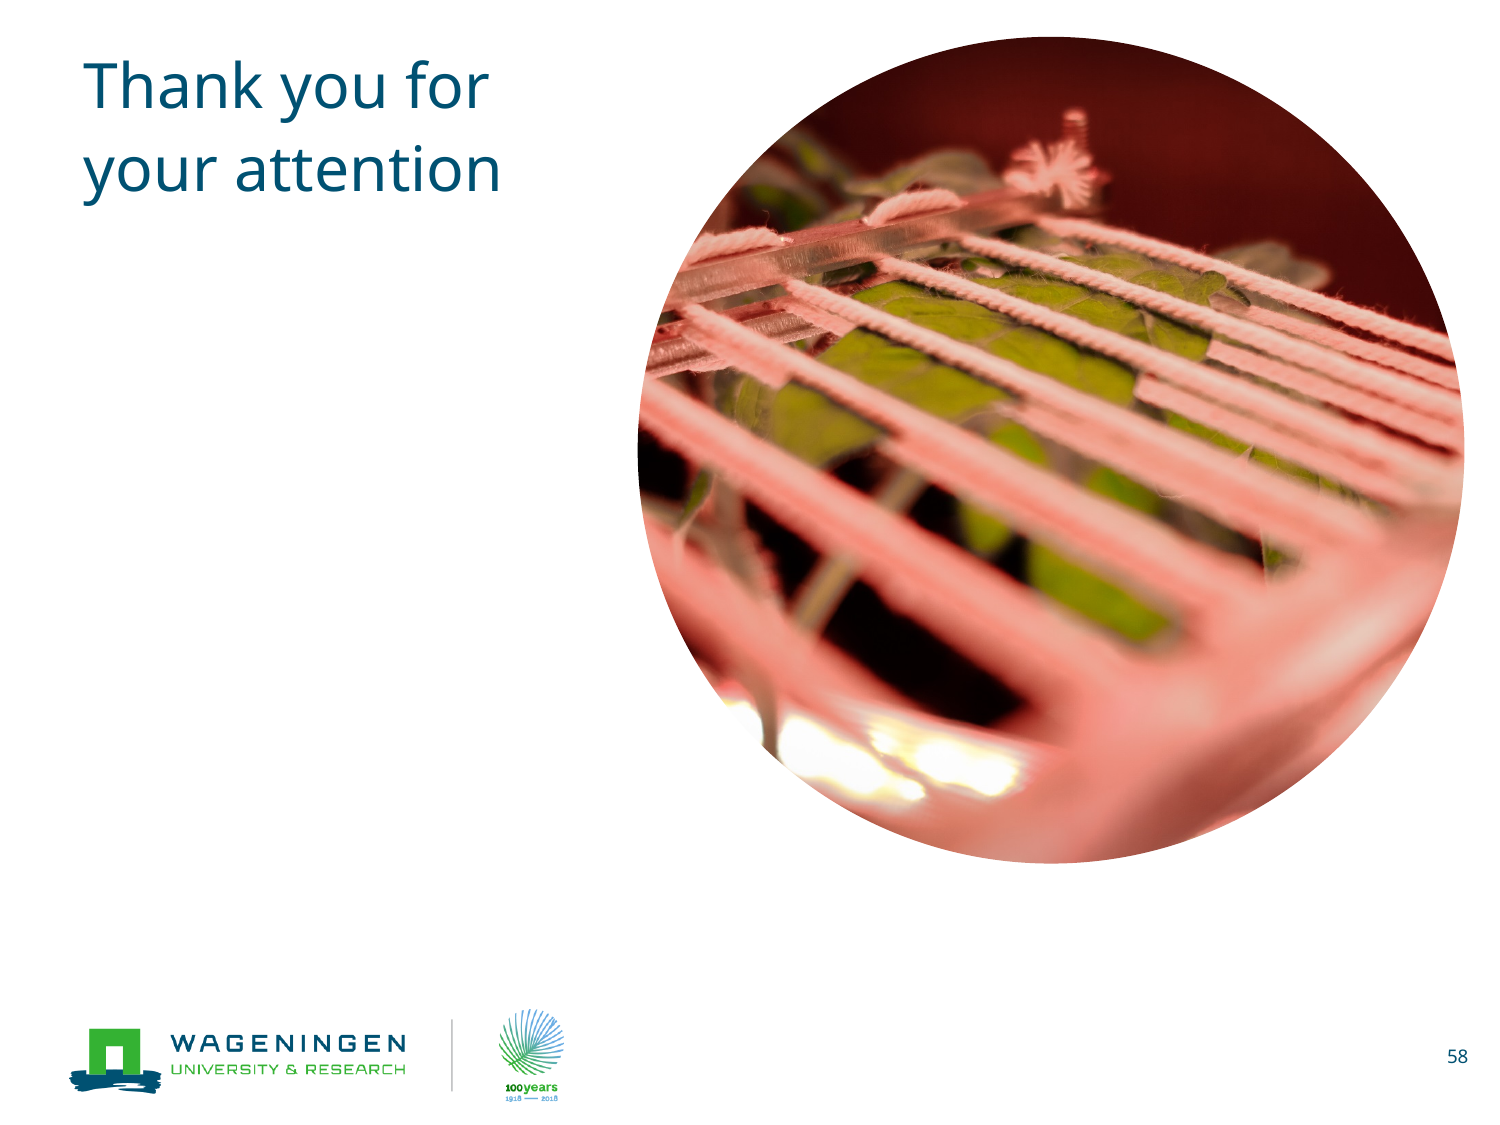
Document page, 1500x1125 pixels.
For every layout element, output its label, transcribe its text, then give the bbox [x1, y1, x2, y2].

slide_number 58 [1397, 1045, 1475, 1072]
title Thank you for your attention [80, 37, 619, 252]
picture [0, 0, 1500, 1125]
